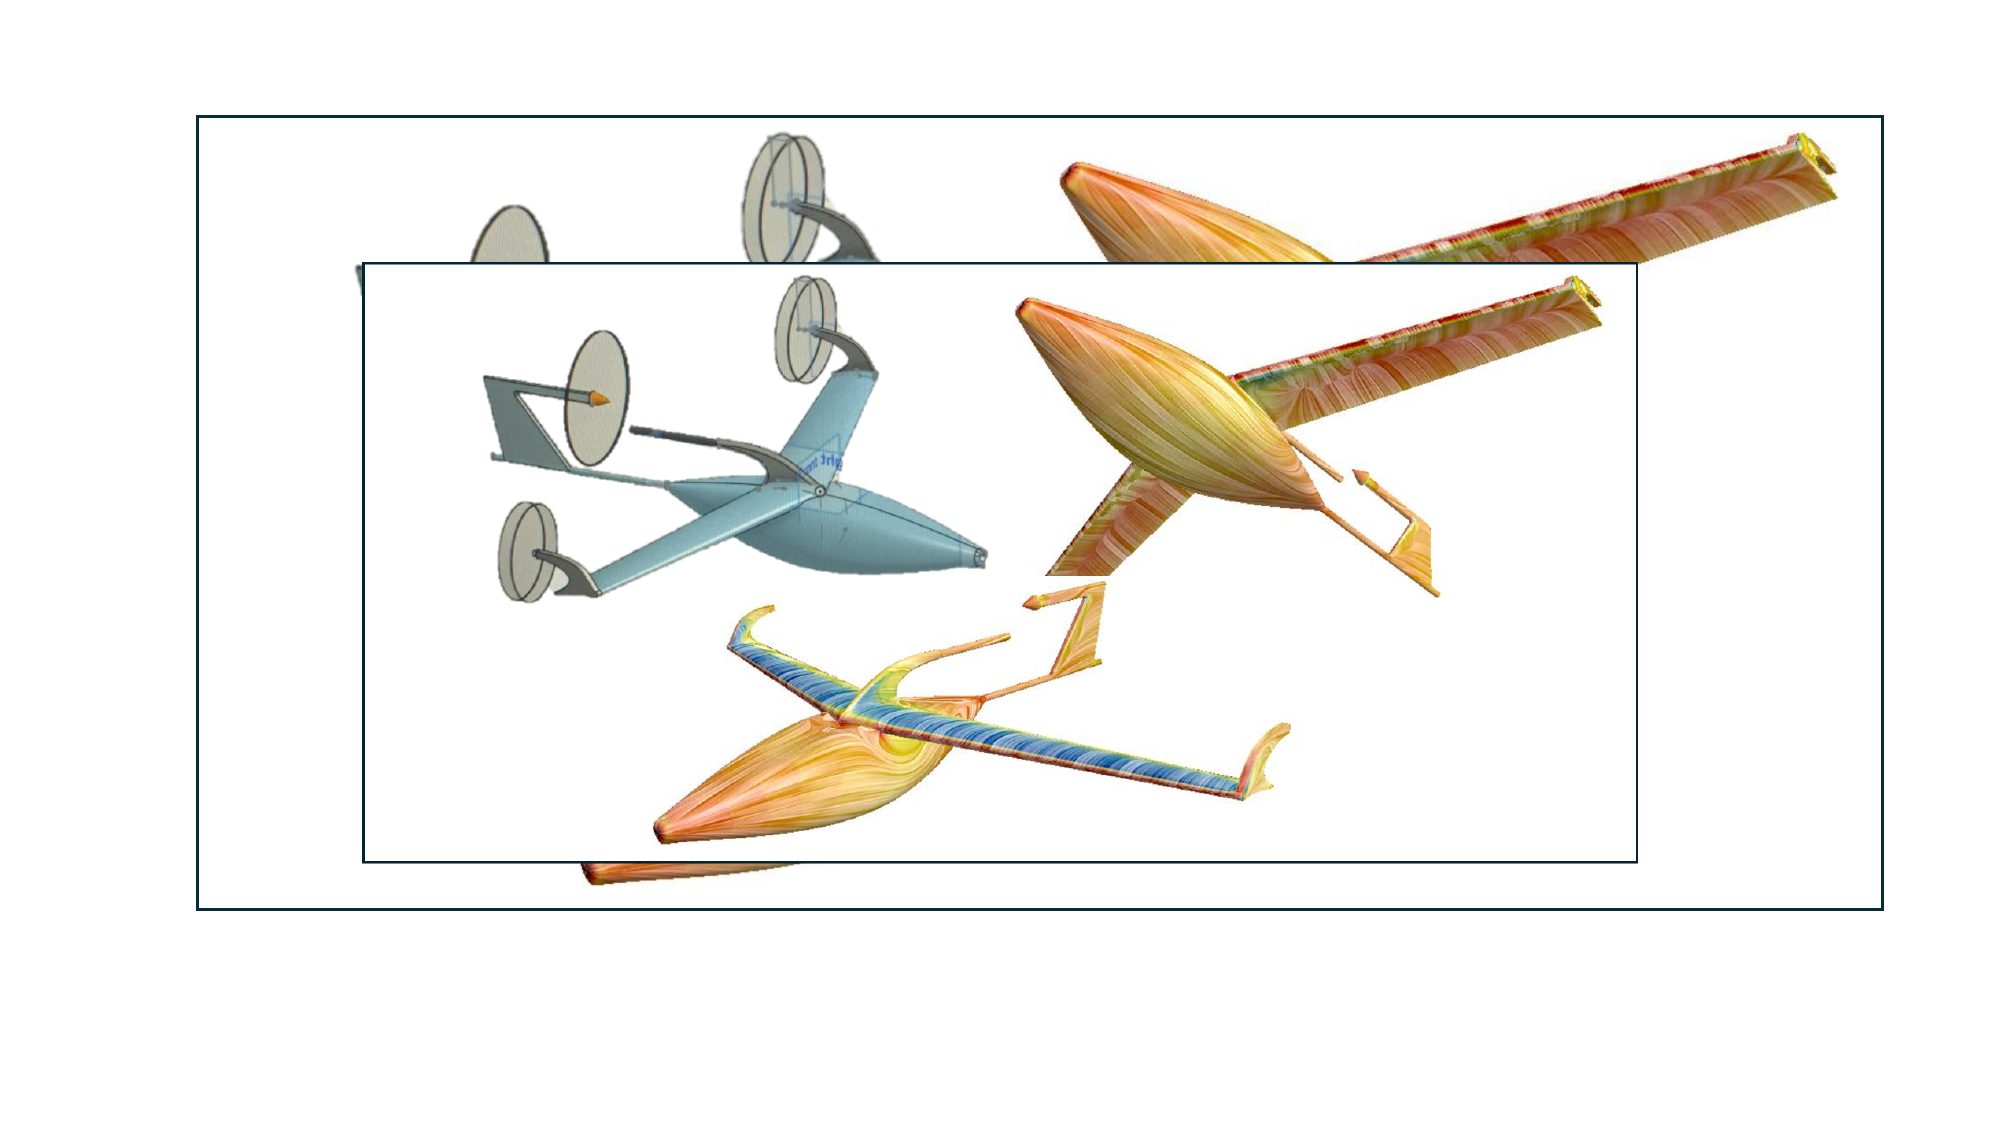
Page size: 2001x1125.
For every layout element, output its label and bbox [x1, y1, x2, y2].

picture [246, 115, 1840, 600]
text_box [196, 115, 1884, 911]
picture [366, 265, 1635, 860]
picture [572, 864, 1446, 894]
